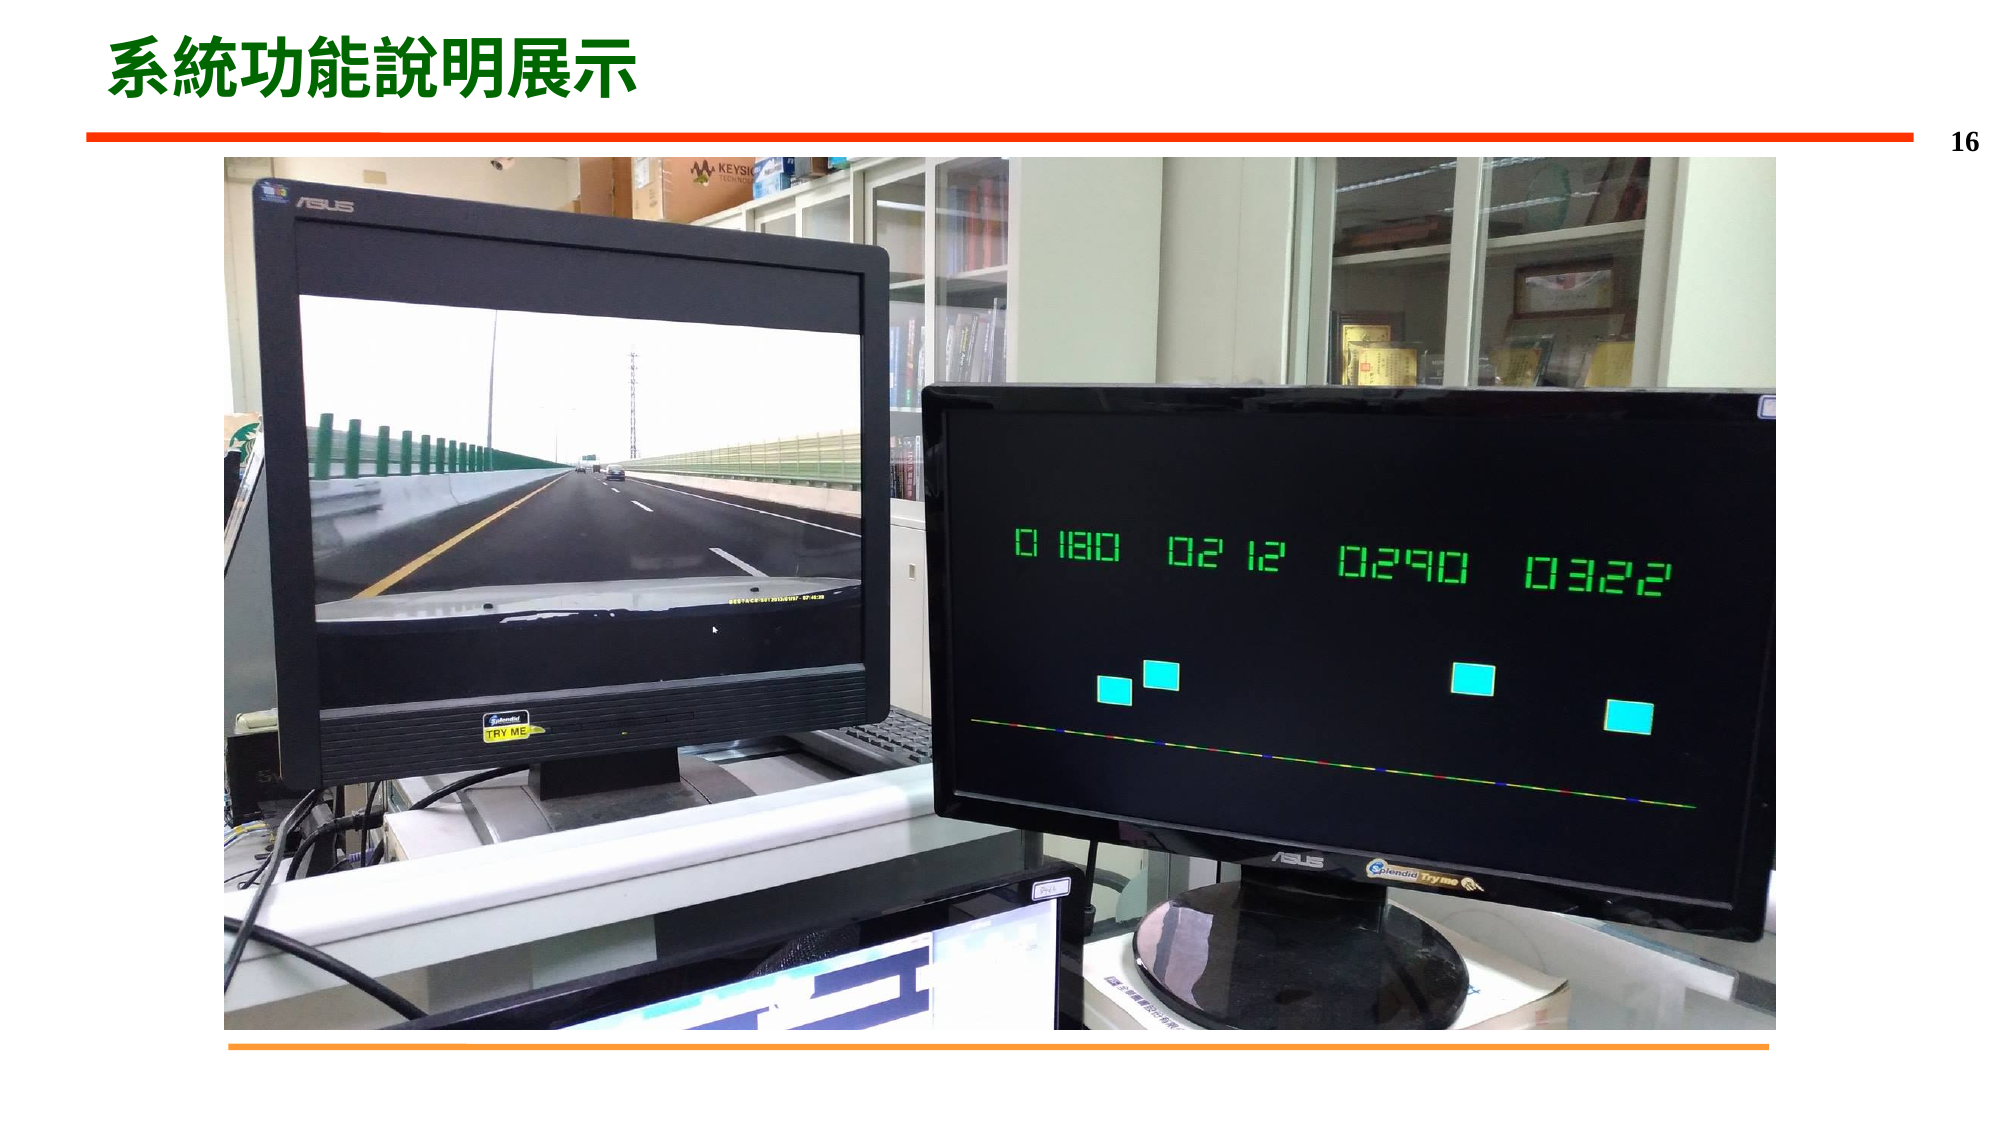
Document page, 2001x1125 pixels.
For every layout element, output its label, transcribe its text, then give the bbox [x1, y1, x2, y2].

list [223, 156, 1776, 1030]
title 系統功能說明展示 [99, 24, 1901, 107]
footer 16 [1846, 112, 2000, 168]
